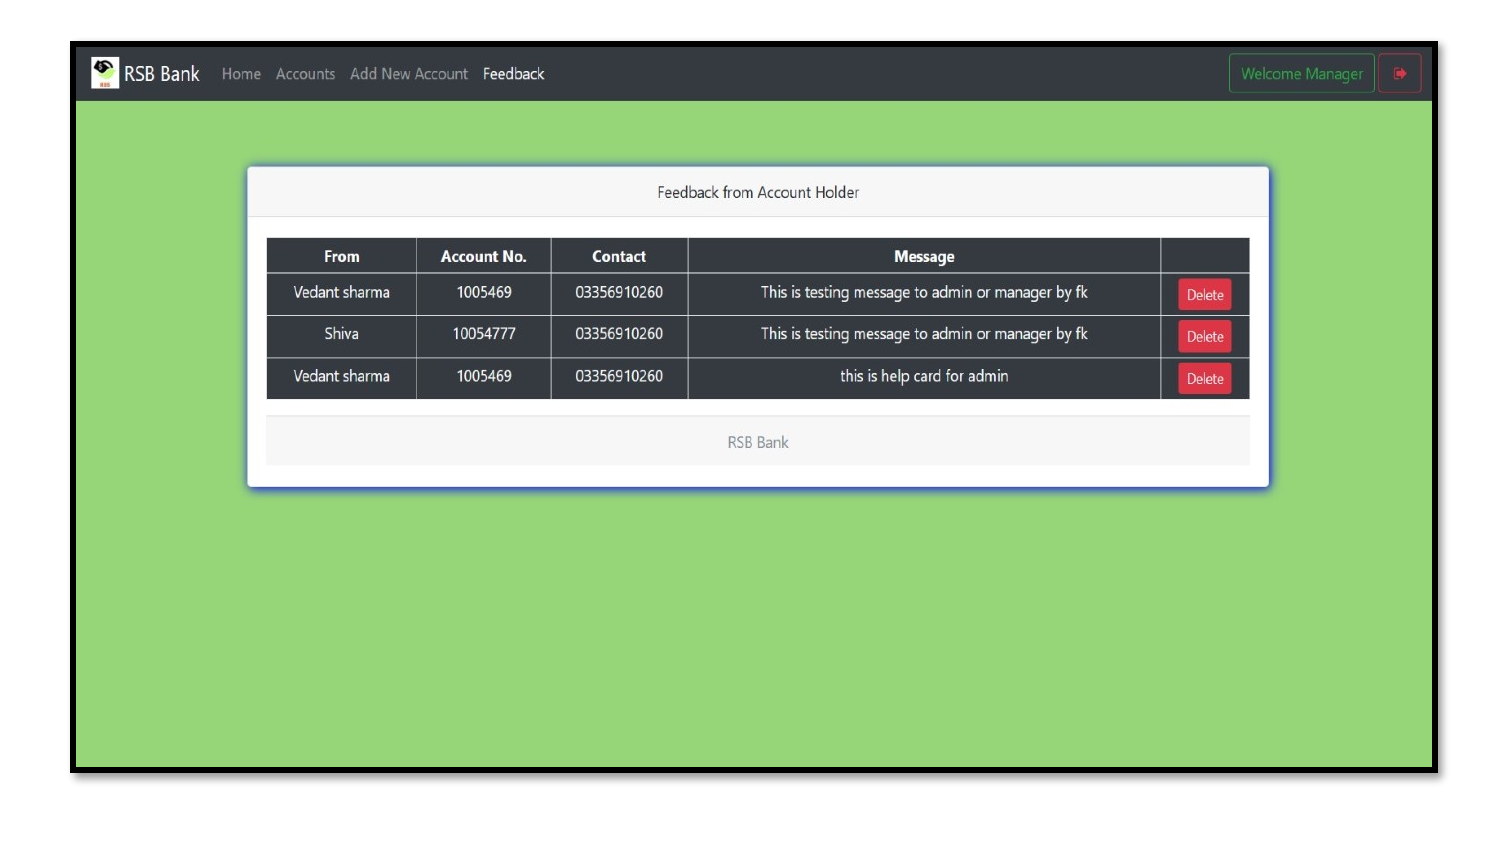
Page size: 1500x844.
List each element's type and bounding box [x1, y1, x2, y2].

picture [76, 46, 1432, 768]
